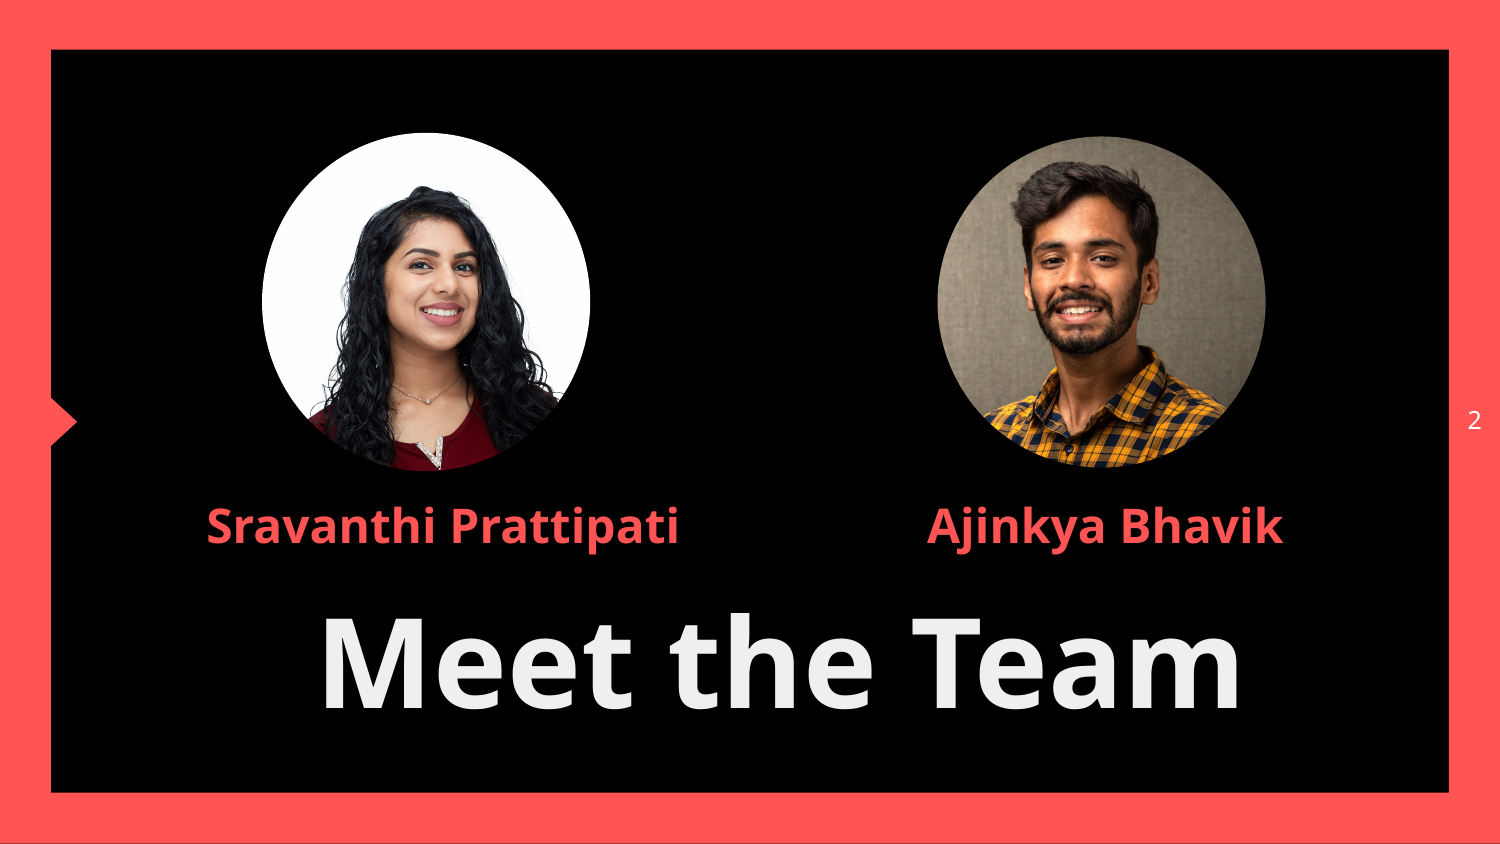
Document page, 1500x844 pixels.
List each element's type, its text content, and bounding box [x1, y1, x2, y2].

title Meet the Team [149, 512, 1413, 733]
slide_number 2 [1449, 371, 1500, 472]
picture [937, 136, 1266, 468]
title Sravanthi Prattipati [206, 405, 685, 512]
picture [261, 132, 591, 472]
title Ajinkya Bhavik [852, 405, 1331, 512]
